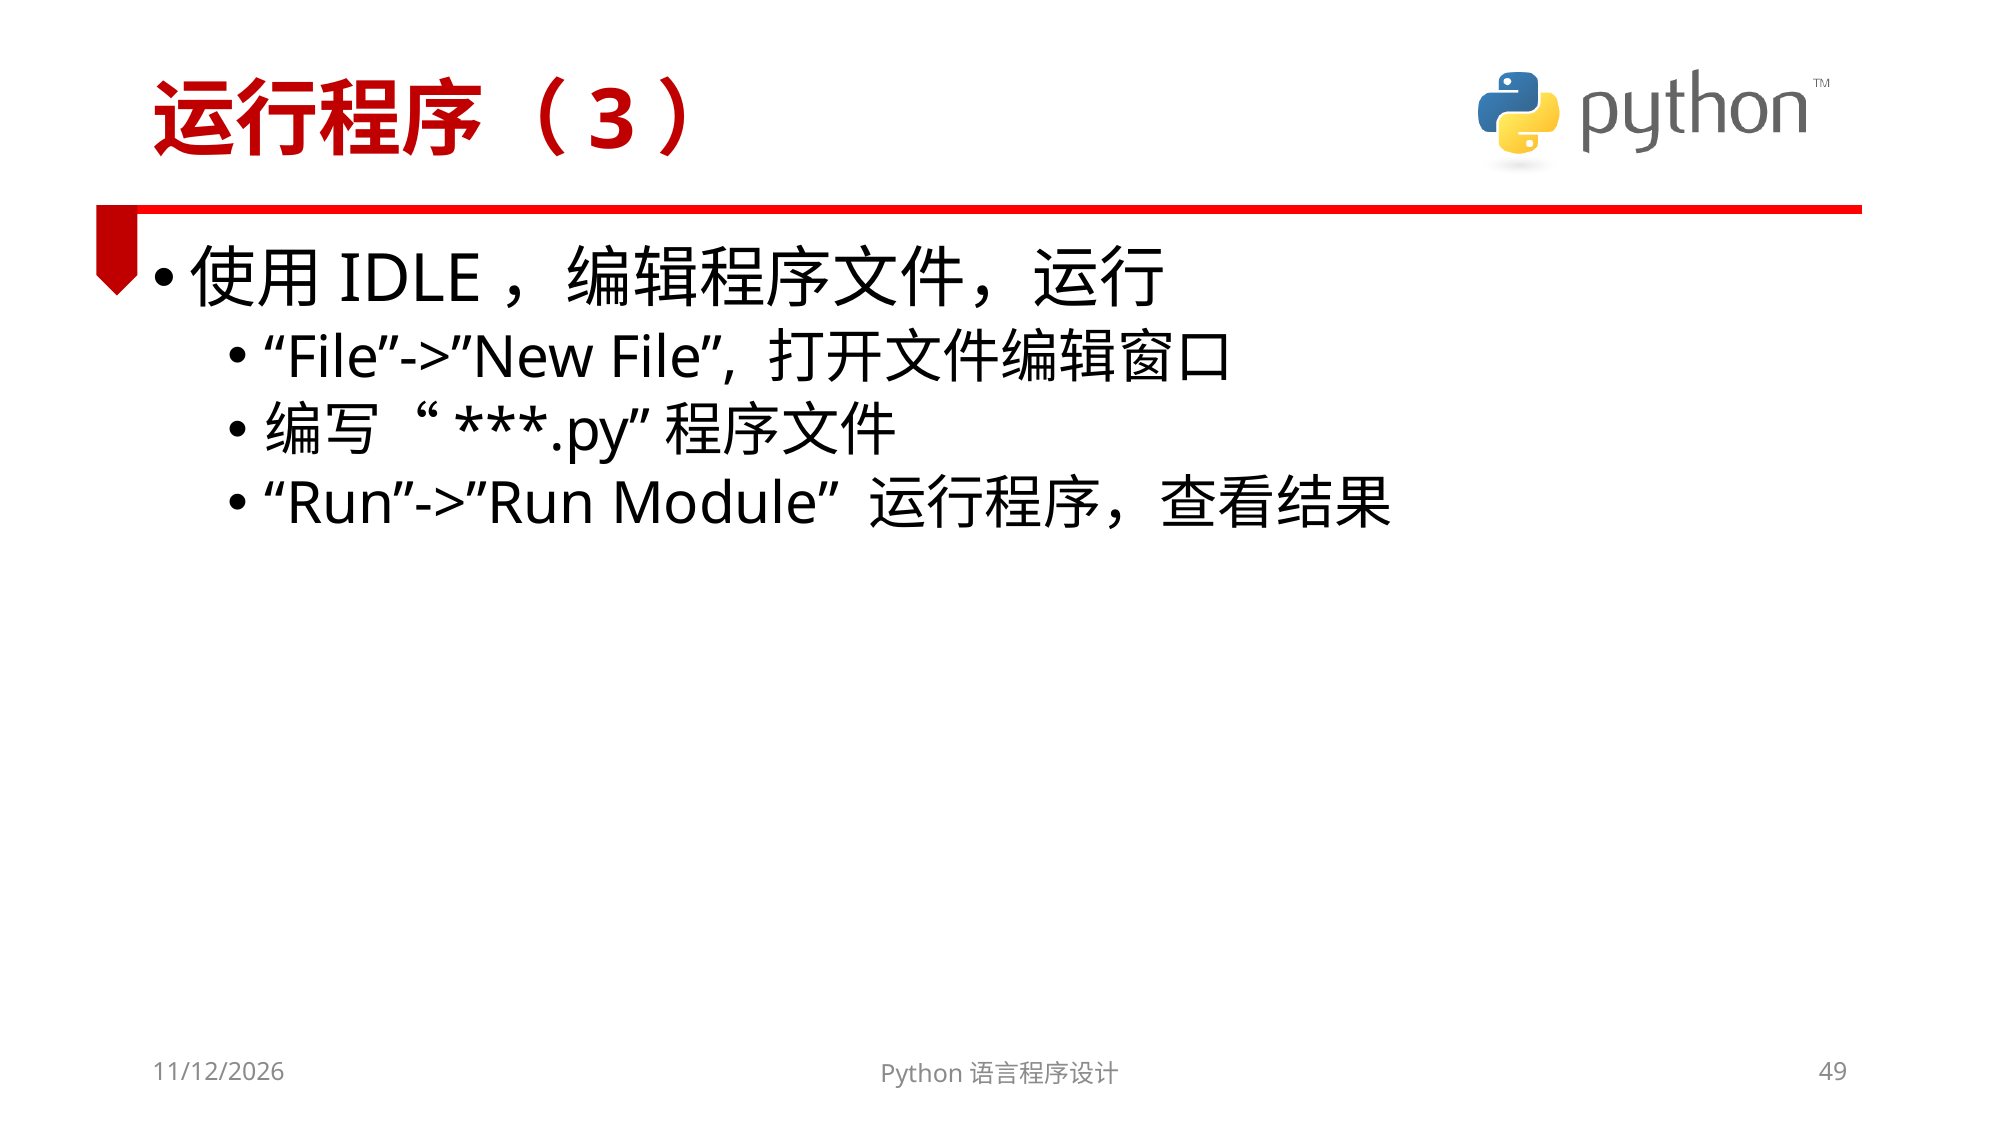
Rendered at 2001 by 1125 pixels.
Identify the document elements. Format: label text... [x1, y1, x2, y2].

footer Python语言程序设计 [662, 1042, 1338, 1103]
title 运行程序（3） [137, 53, 1436, 191]
slide_number 49 [1412, 1042, 1863, 1103]
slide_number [137, 1042, 588, 1103]
picture [1419, 47, 1863, 197]
list 使用IDLE，编辑程序文件，运行 “File”->”New File”, 打开文件编辑窗口 编写“***.py”程序文件 “Run”->”Run Module” 运行程序，查看结果 [137, 236, 1863, 1014]
